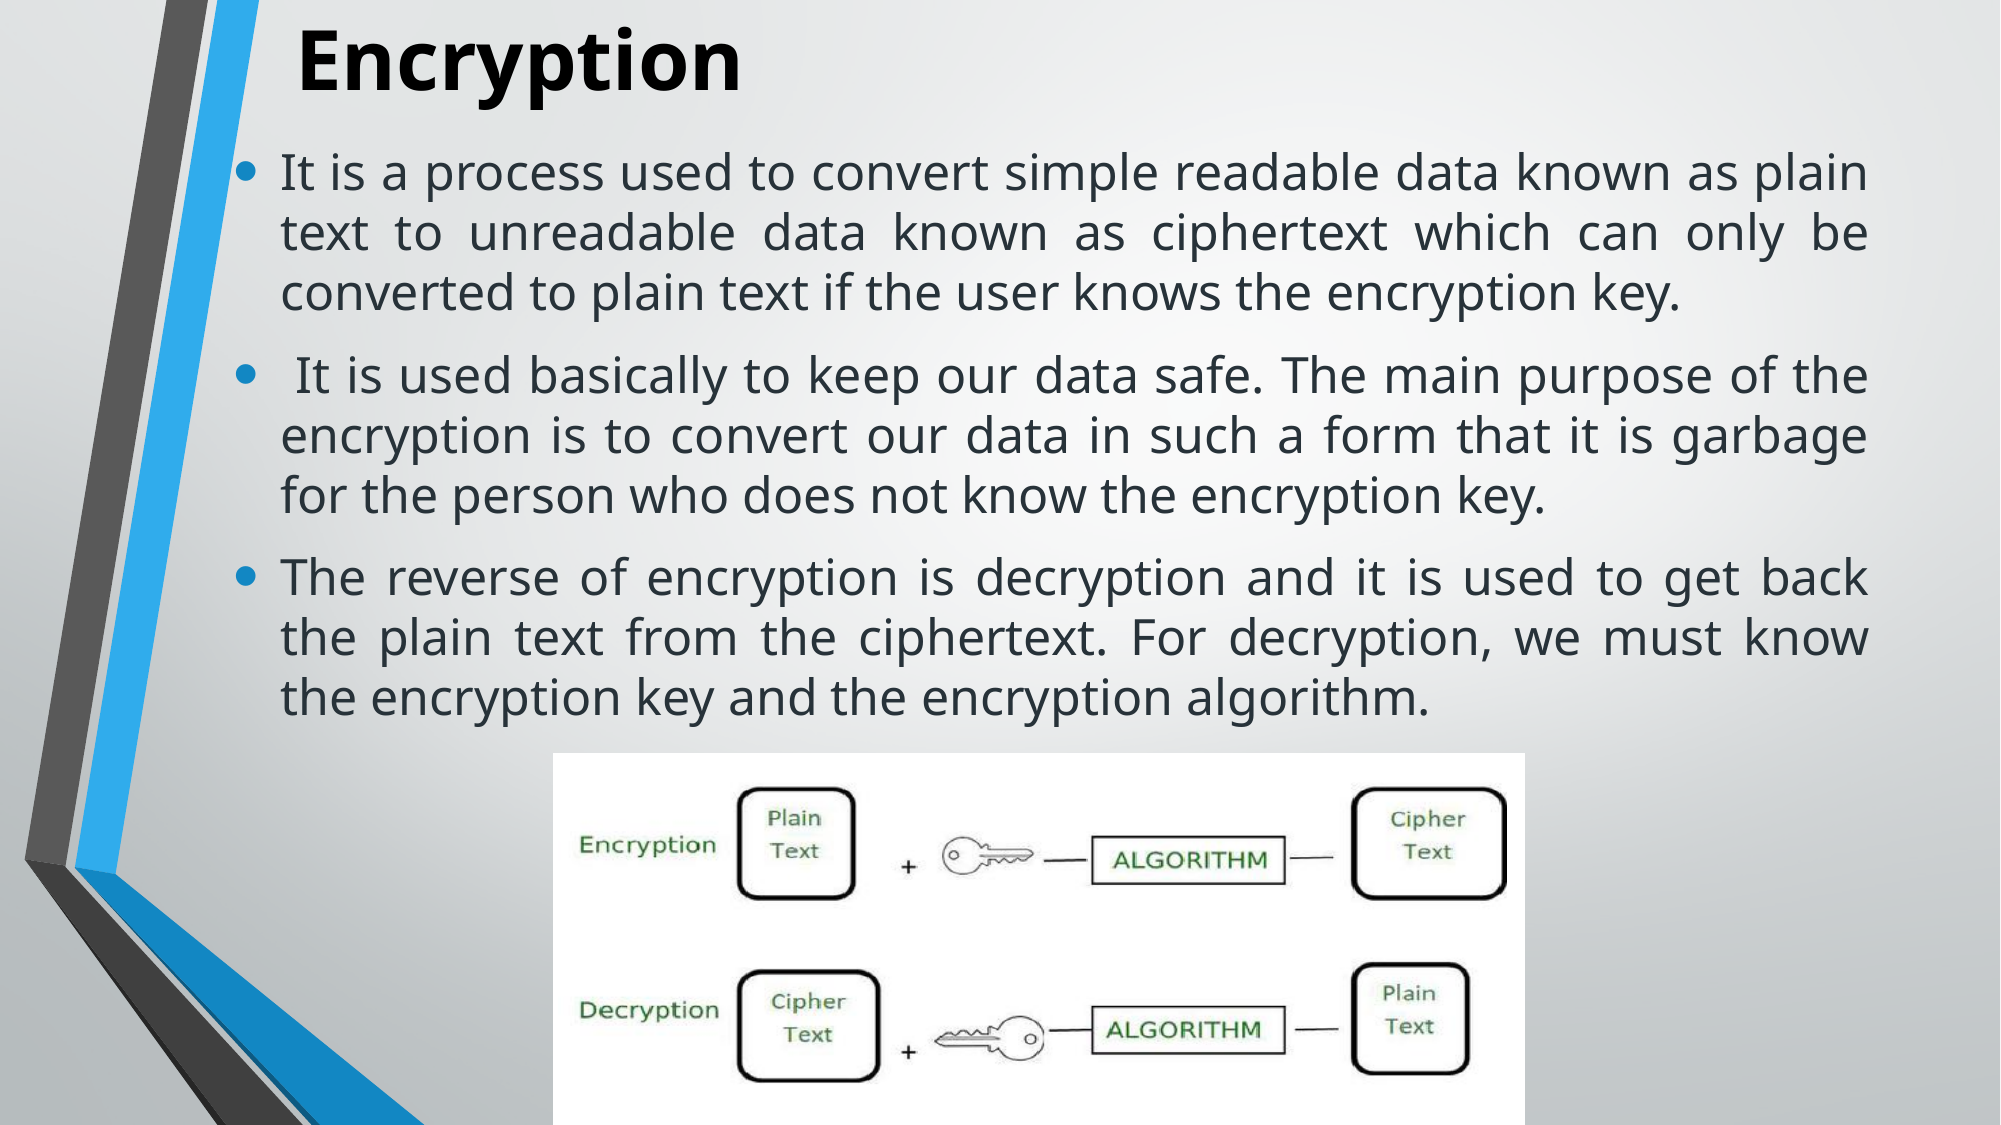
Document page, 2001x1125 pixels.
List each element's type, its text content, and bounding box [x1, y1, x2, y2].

picture [552, 753, 1525, 1125]
title Encryption [280, 0, 1924, 153]
list It is a process used to convert simple readable data known as plain text to unreadable data known as ciphertext which can only be converted to plain text if the user knows the encryption key. It is used basically to keep our data safe. The main purpose of the encryption is to convert our data in such a form that it is garbage for the person who does not know the encryption key. The reverse of encryption is decryption and it is used to get back the plain text from the ciphertext. For decryption, we must know the encryption key and the encryption algorithm. [218, 33, 1886, 833]
